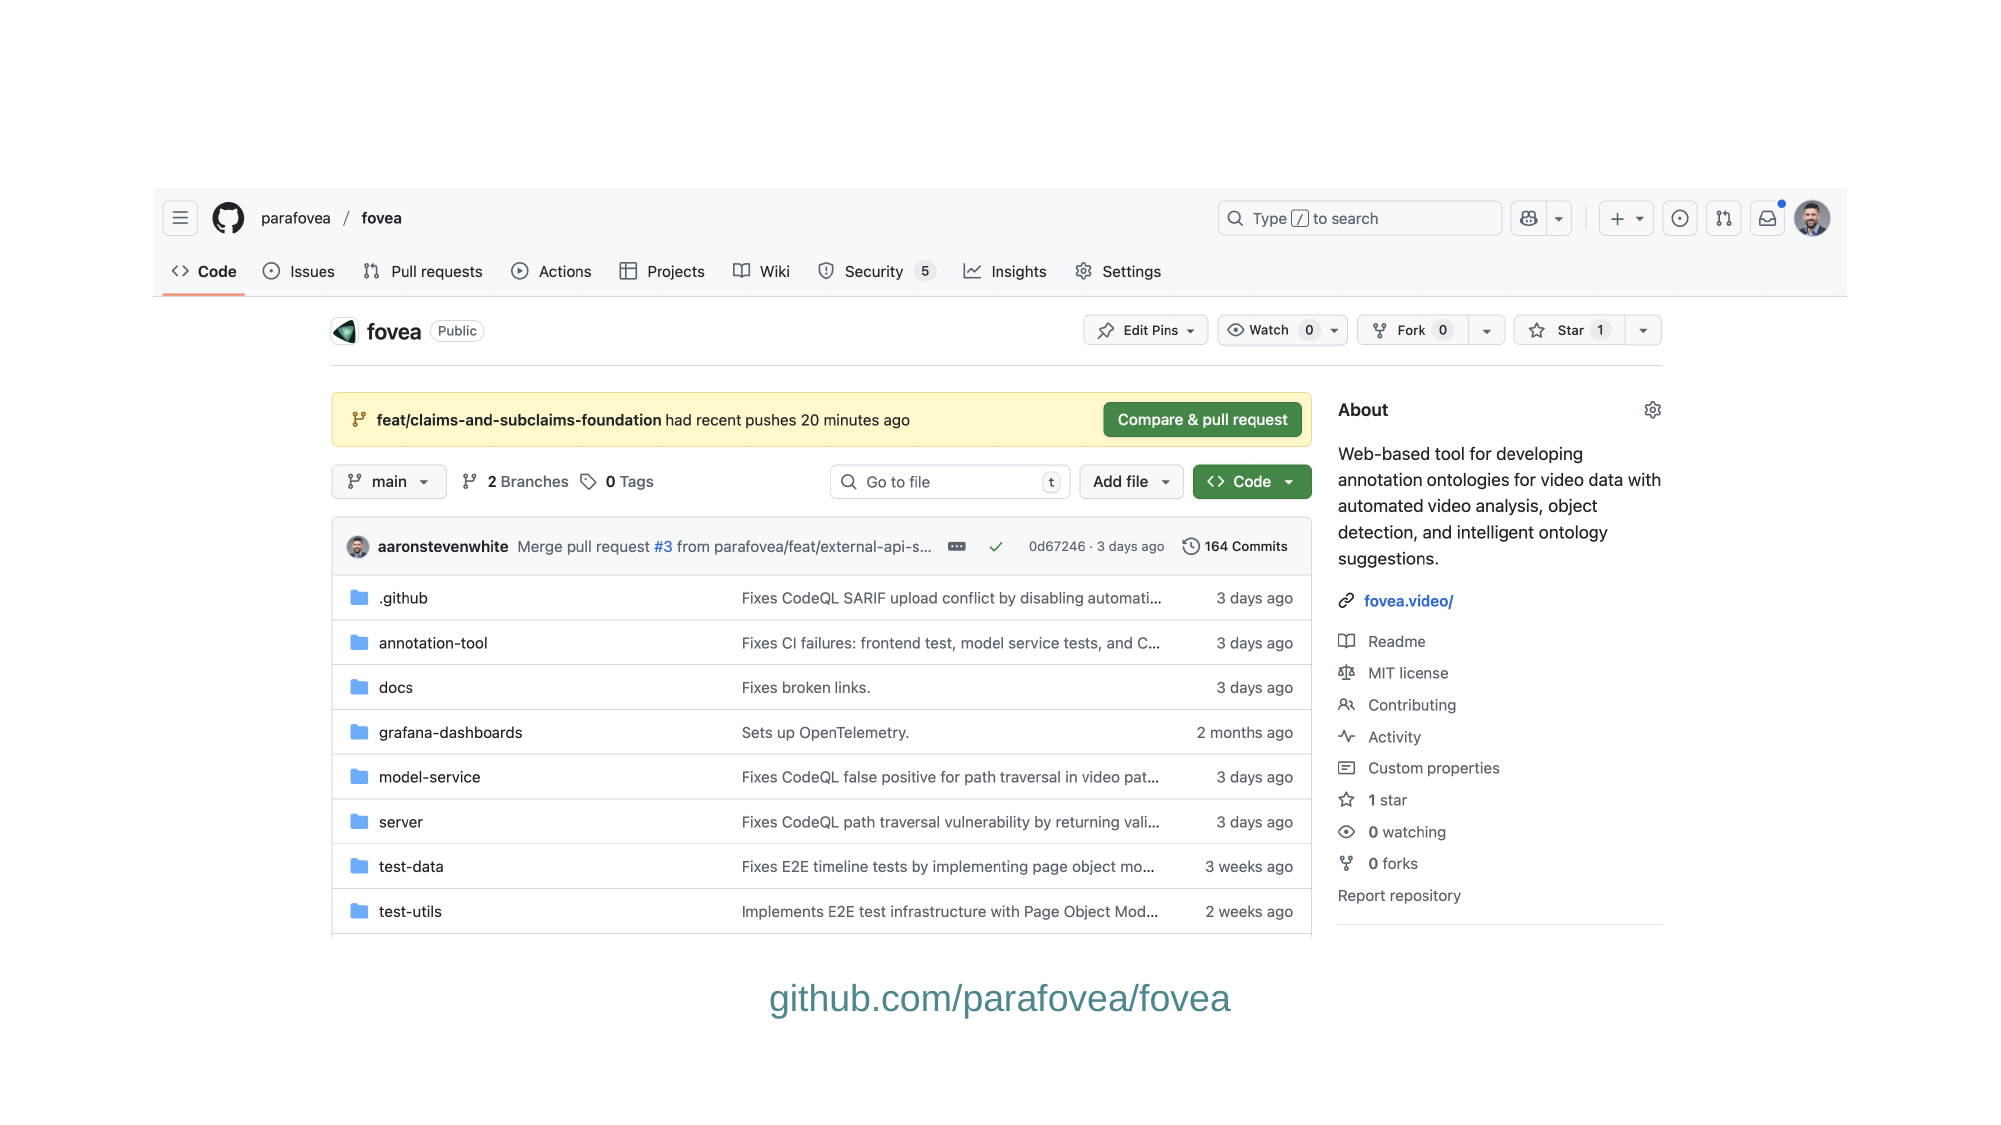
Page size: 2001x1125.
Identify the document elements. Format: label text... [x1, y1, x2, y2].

picture [152, 187, 1848, 938]
text_box github.com/parafovea/fovea [499, 966, 1501, 1027]
